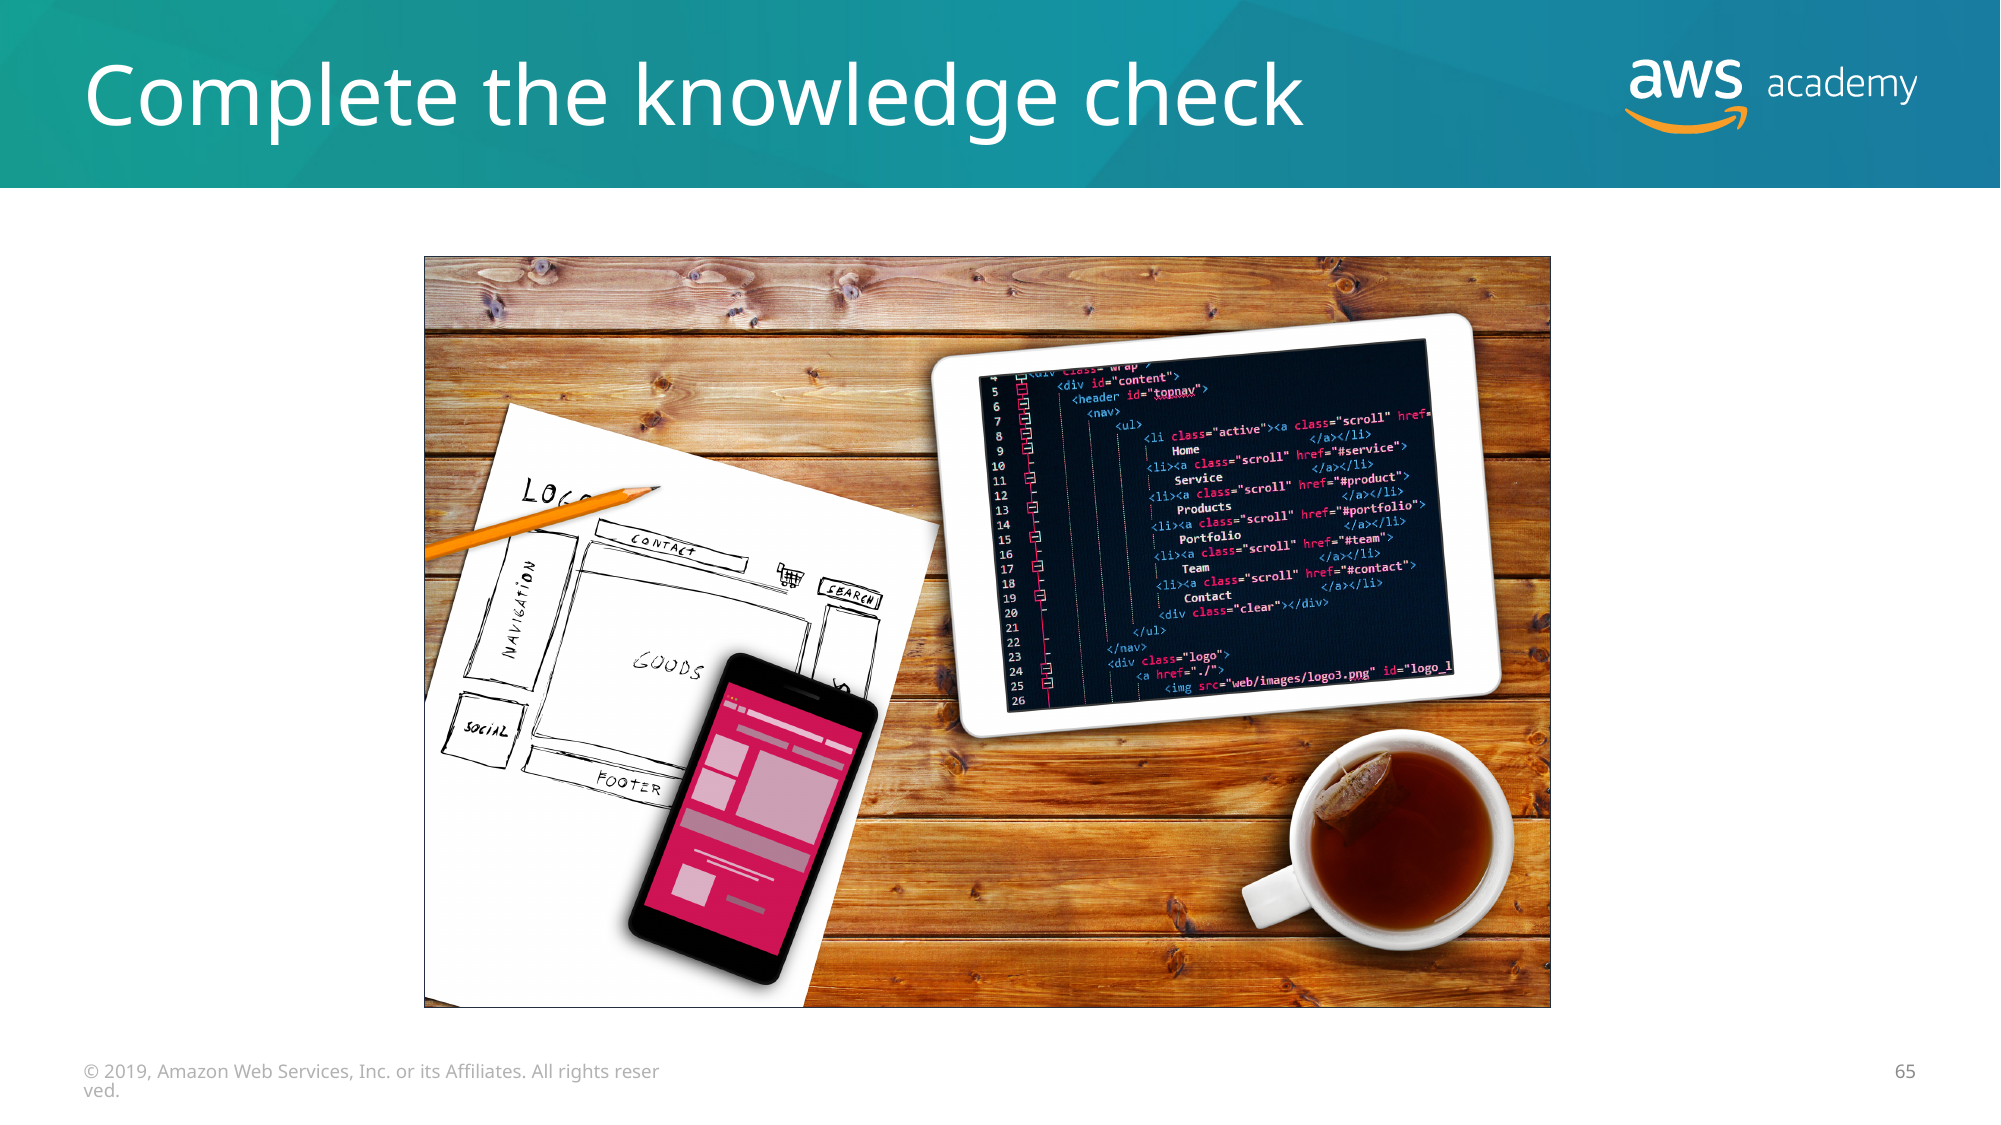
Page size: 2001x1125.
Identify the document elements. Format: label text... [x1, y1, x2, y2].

slide_number 65 [1481, 1042, 1932, 1103]
picture [0, 0, 2000, 188]
title Complete the knowledge check [68, 59, 1551, 138]
picture [424, 256, 1551, 1008]
footer © 2019, Amazon Web Services, Inc. or its Affiliates. All rights reserved. [68, 1042, 682, 1103]
